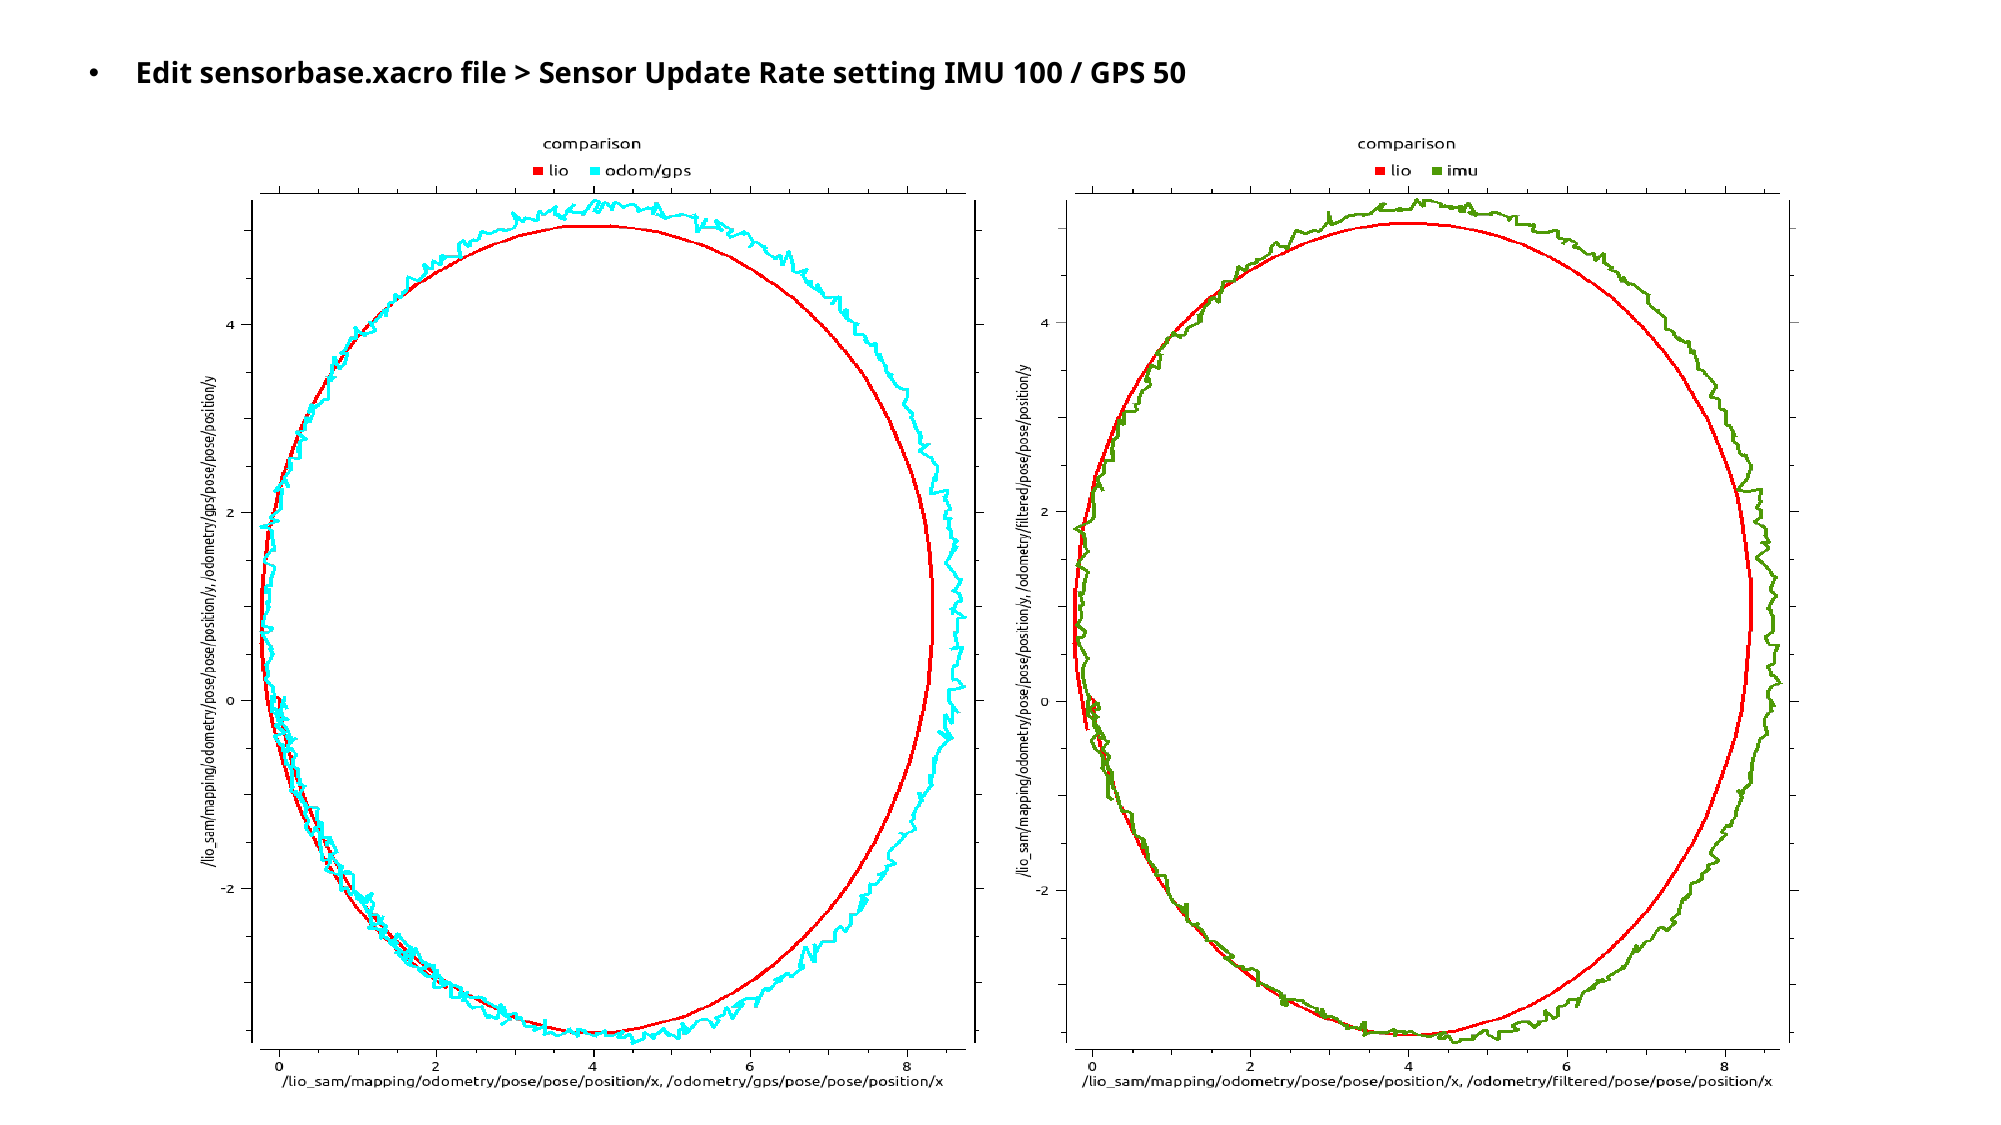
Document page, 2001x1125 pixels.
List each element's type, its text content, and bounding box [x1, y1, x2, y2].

picture [198, 135, 1802, 1088]
text_box Edit sensorbase.xacro file > Sensor Update Rate setting IMU 100 / GPS 50 [73, 24, 1209, 85]
